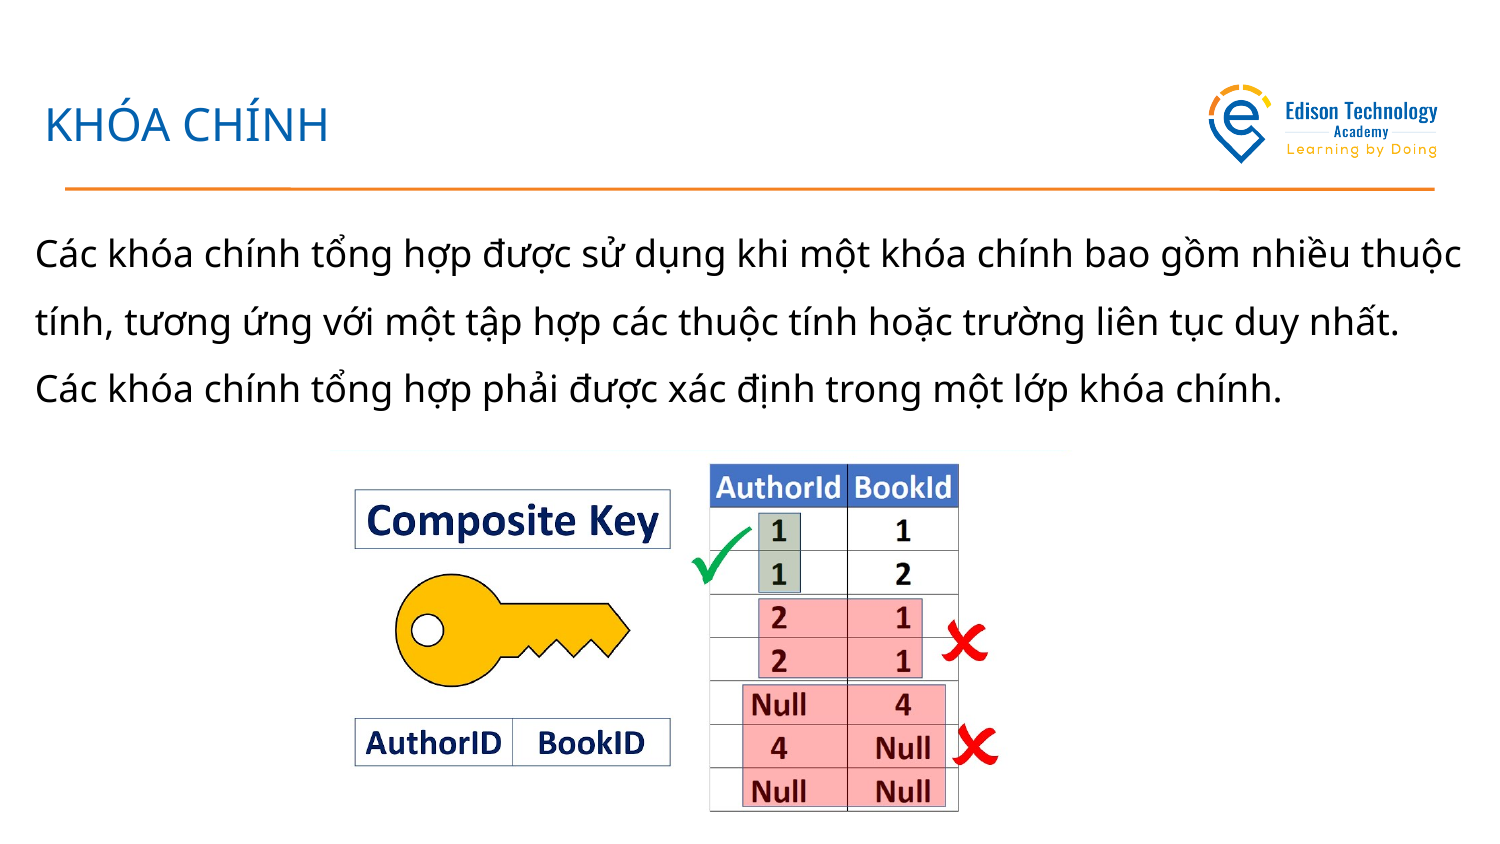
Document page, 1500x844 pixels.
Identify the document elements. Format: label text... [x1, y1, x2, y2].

title KHÓA CHÍNH [29, 71, 1428, 166]
text_box Các khóa chính tổng hợp được sử dụng khi một khóa chính bao gồm nhiều thuộc tính, tương ứng với một tập hợp các thuộc tính hoặc trường liên tục duy nhất. Các khóa chính tổng hợp phải được xác định trong một lớp khóa chính. [19, 200, 1478, 418]
picture [1147, 83, 1500, 167]
picture [329, 449, 1115, 844]
